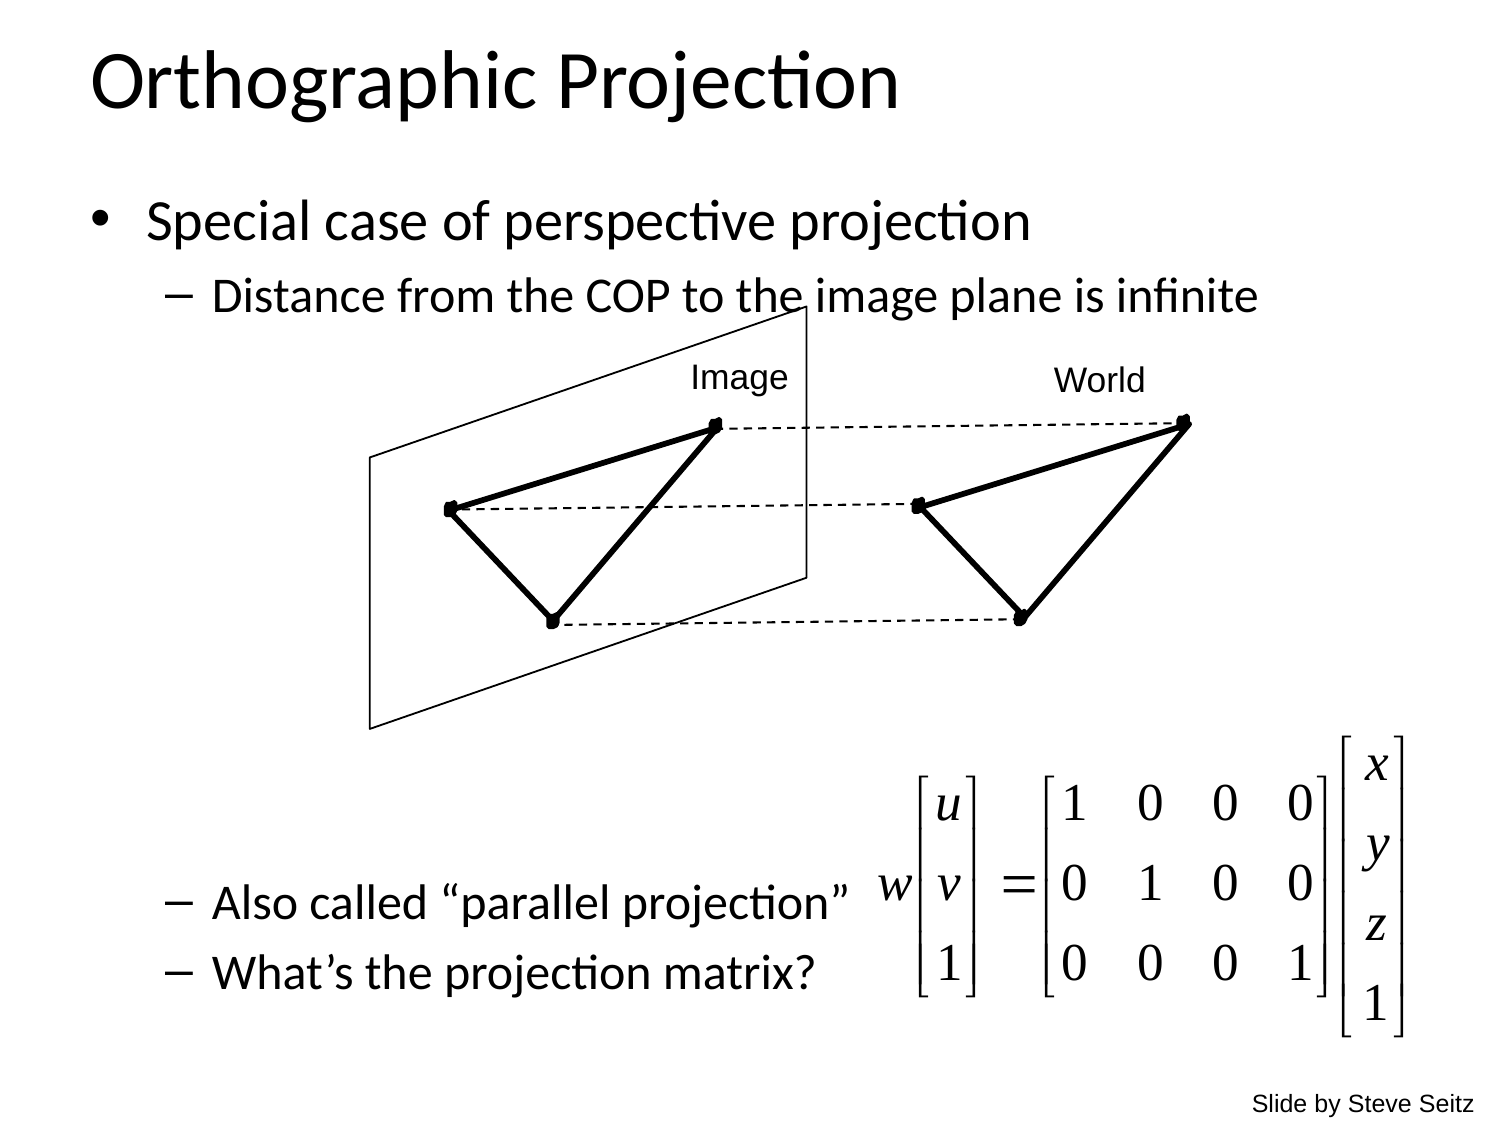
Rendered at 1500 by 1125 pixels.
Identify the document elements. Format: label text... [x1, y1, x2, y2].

list Special case of perspective projection Distance from the COP to the image plane is infinite Also called “parallel projection” What’s the projection matrix? [74, 174, 1426, 1026]
text_box Image [690, 358, 789, 397]
text_box World [1053, 361, 1147, 400]
text_box Slide by Steve Seitz [1237, 1079, 1490, 1125]
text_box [869, 722, 1425, 1048]
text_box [912, 414, 1190, 626]
text_box [369, 306, 807, 729]
title Orthographic Projection [74, 0, 1426, 151]
